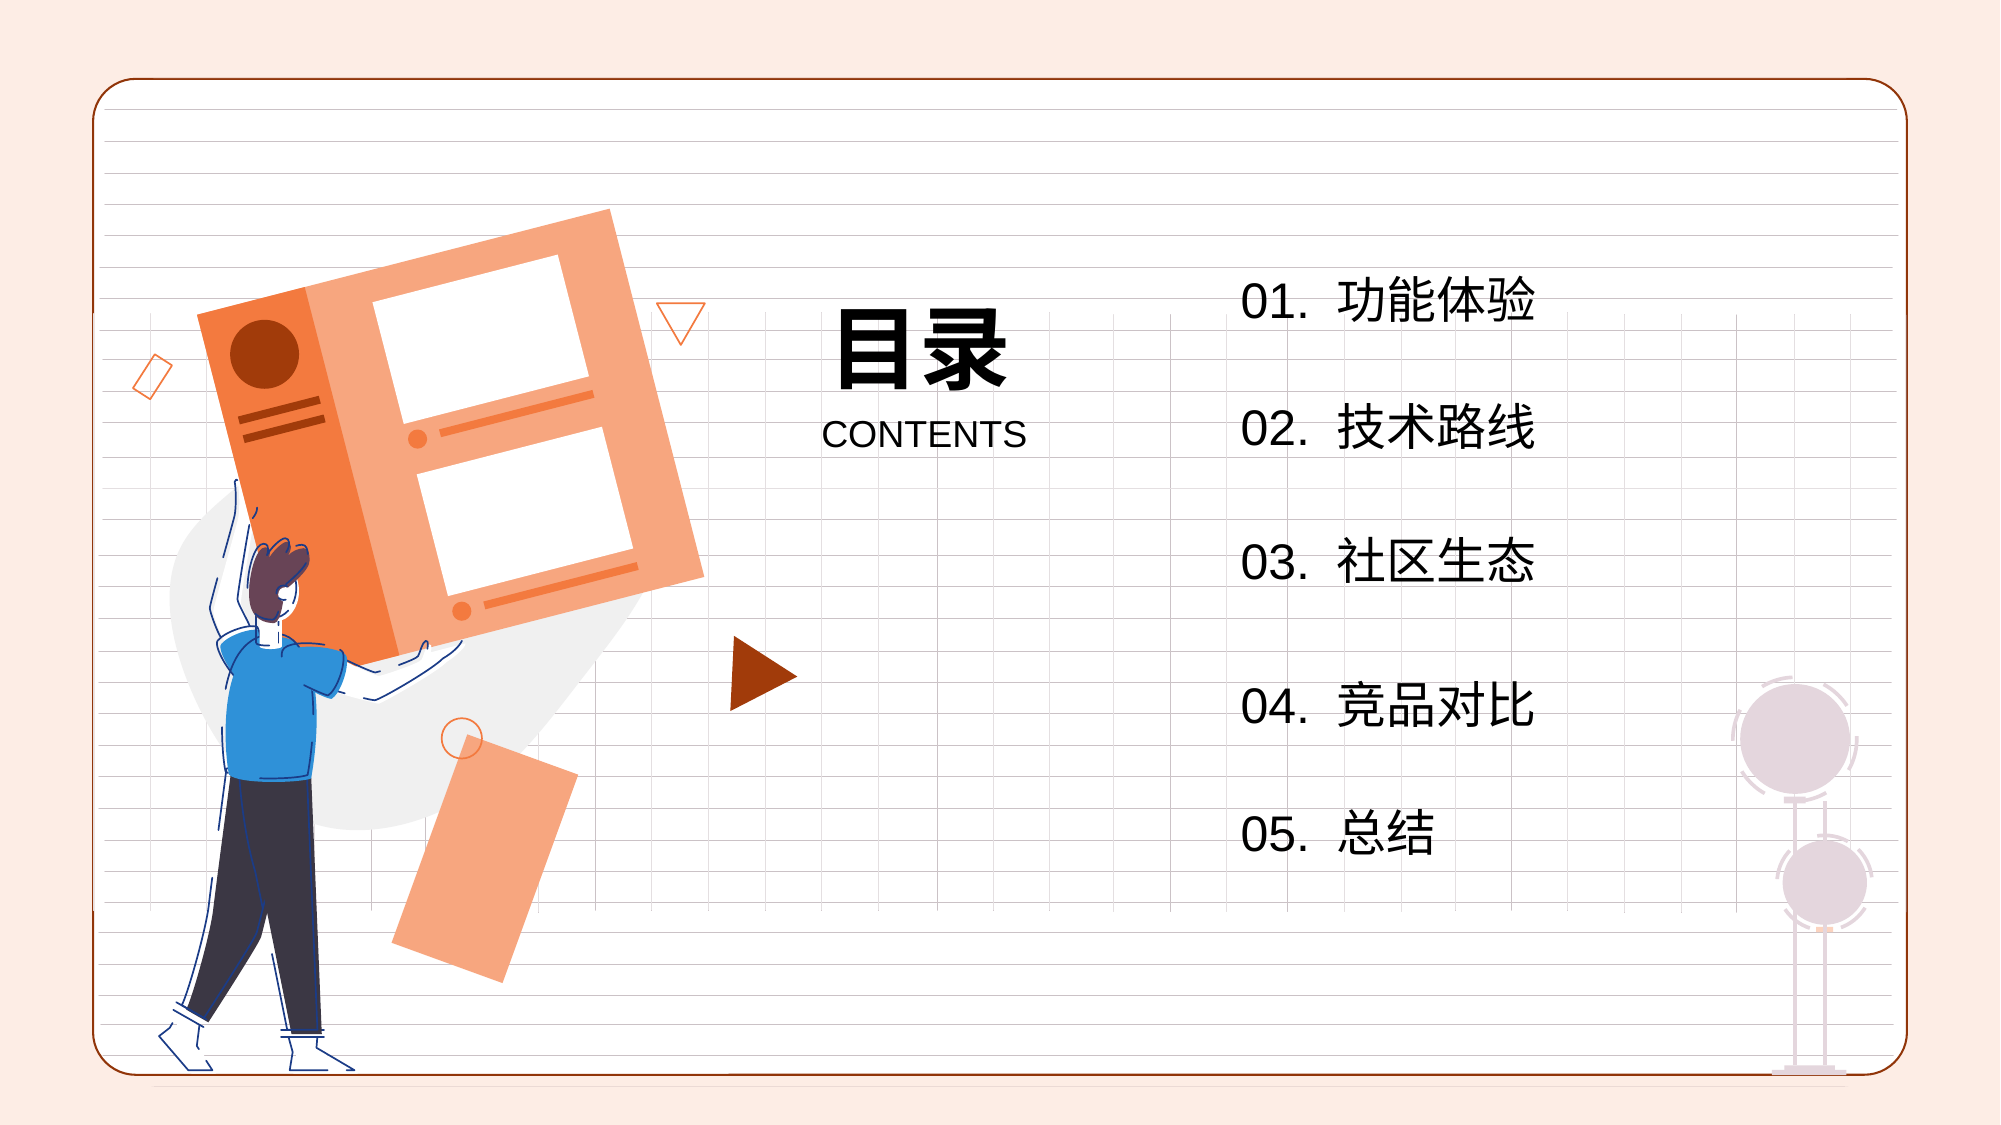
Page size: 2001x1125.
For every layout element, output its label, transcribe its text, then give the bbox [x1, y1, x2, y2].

list 01. 功能体验 [1225, 249, 1671, 344]
text_box 03. 社区生态 [1225, 509, 1671, 604]
list 02. 技术路线 [1225, 375, 1671, 470]
list 04. 竞品对比 [1225, 653, 1671, 749]
text_box 05. 总结 [1225, 781, 1671, 876]
